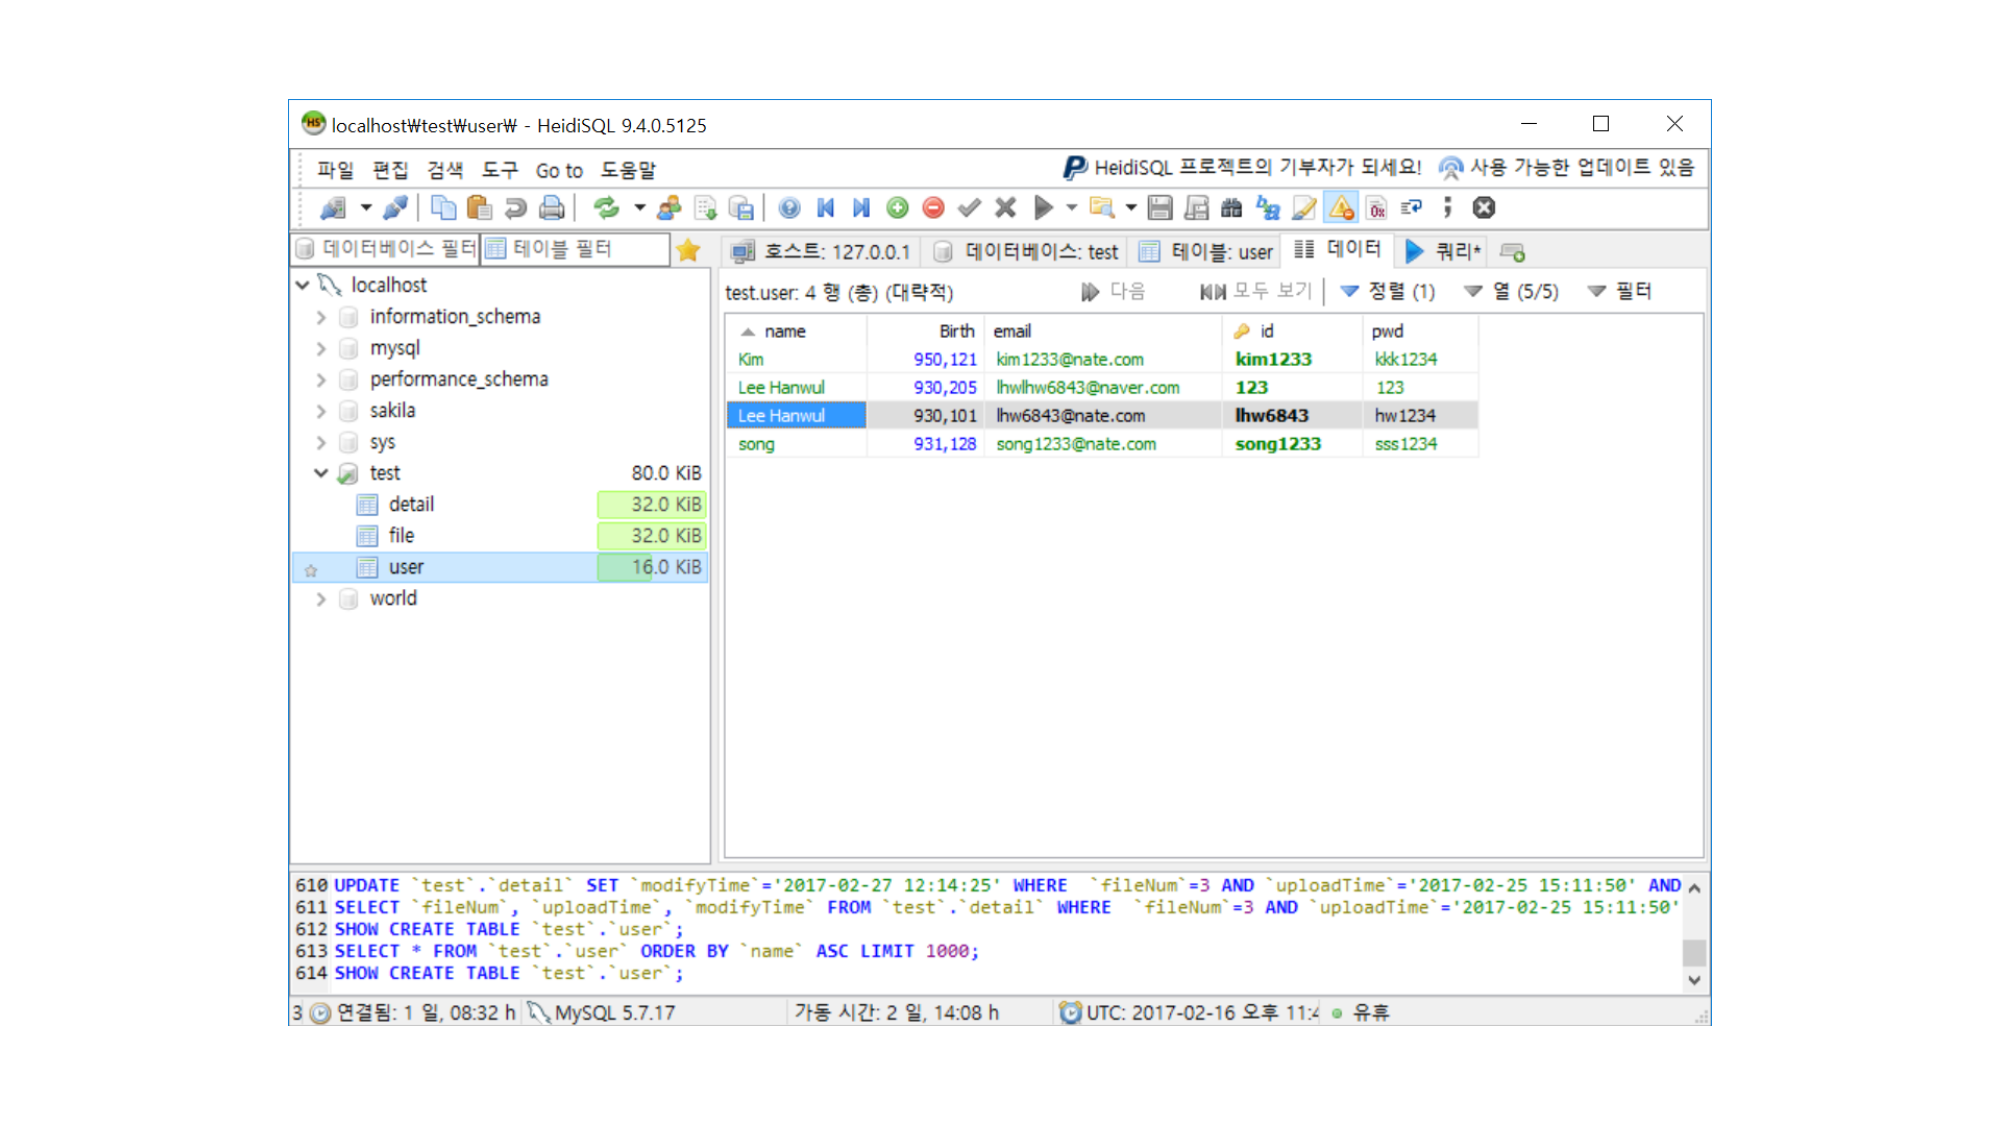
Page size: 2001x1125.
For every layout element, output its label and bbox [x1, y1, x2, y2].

picture [288, 99, 1712, 1026]
